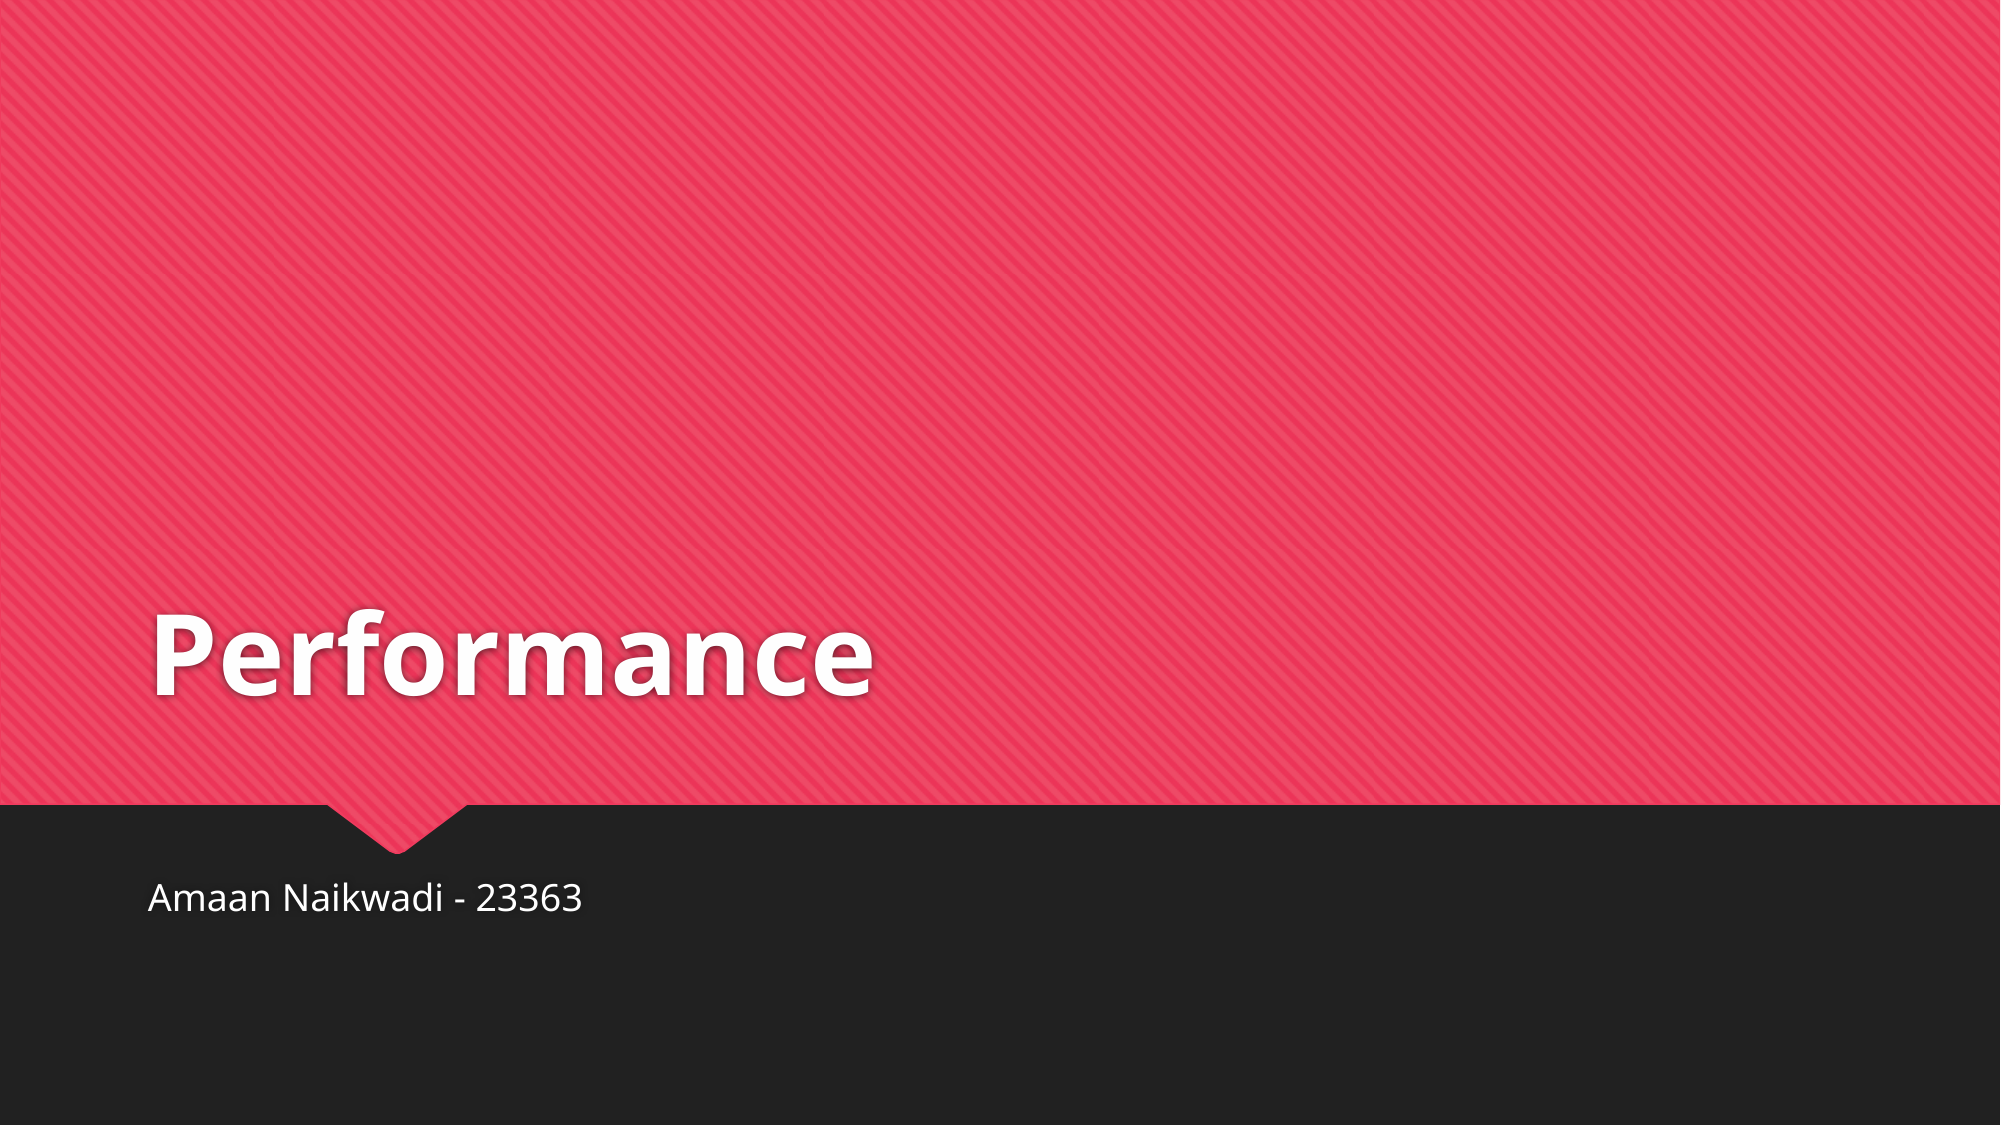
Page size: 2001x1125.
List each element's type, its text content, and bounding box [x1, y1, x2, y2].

subtitle Amaan Naikwadi - 23363 [132, 866, 1868, 938]
title Performance [132, 237, 1868, 726]
